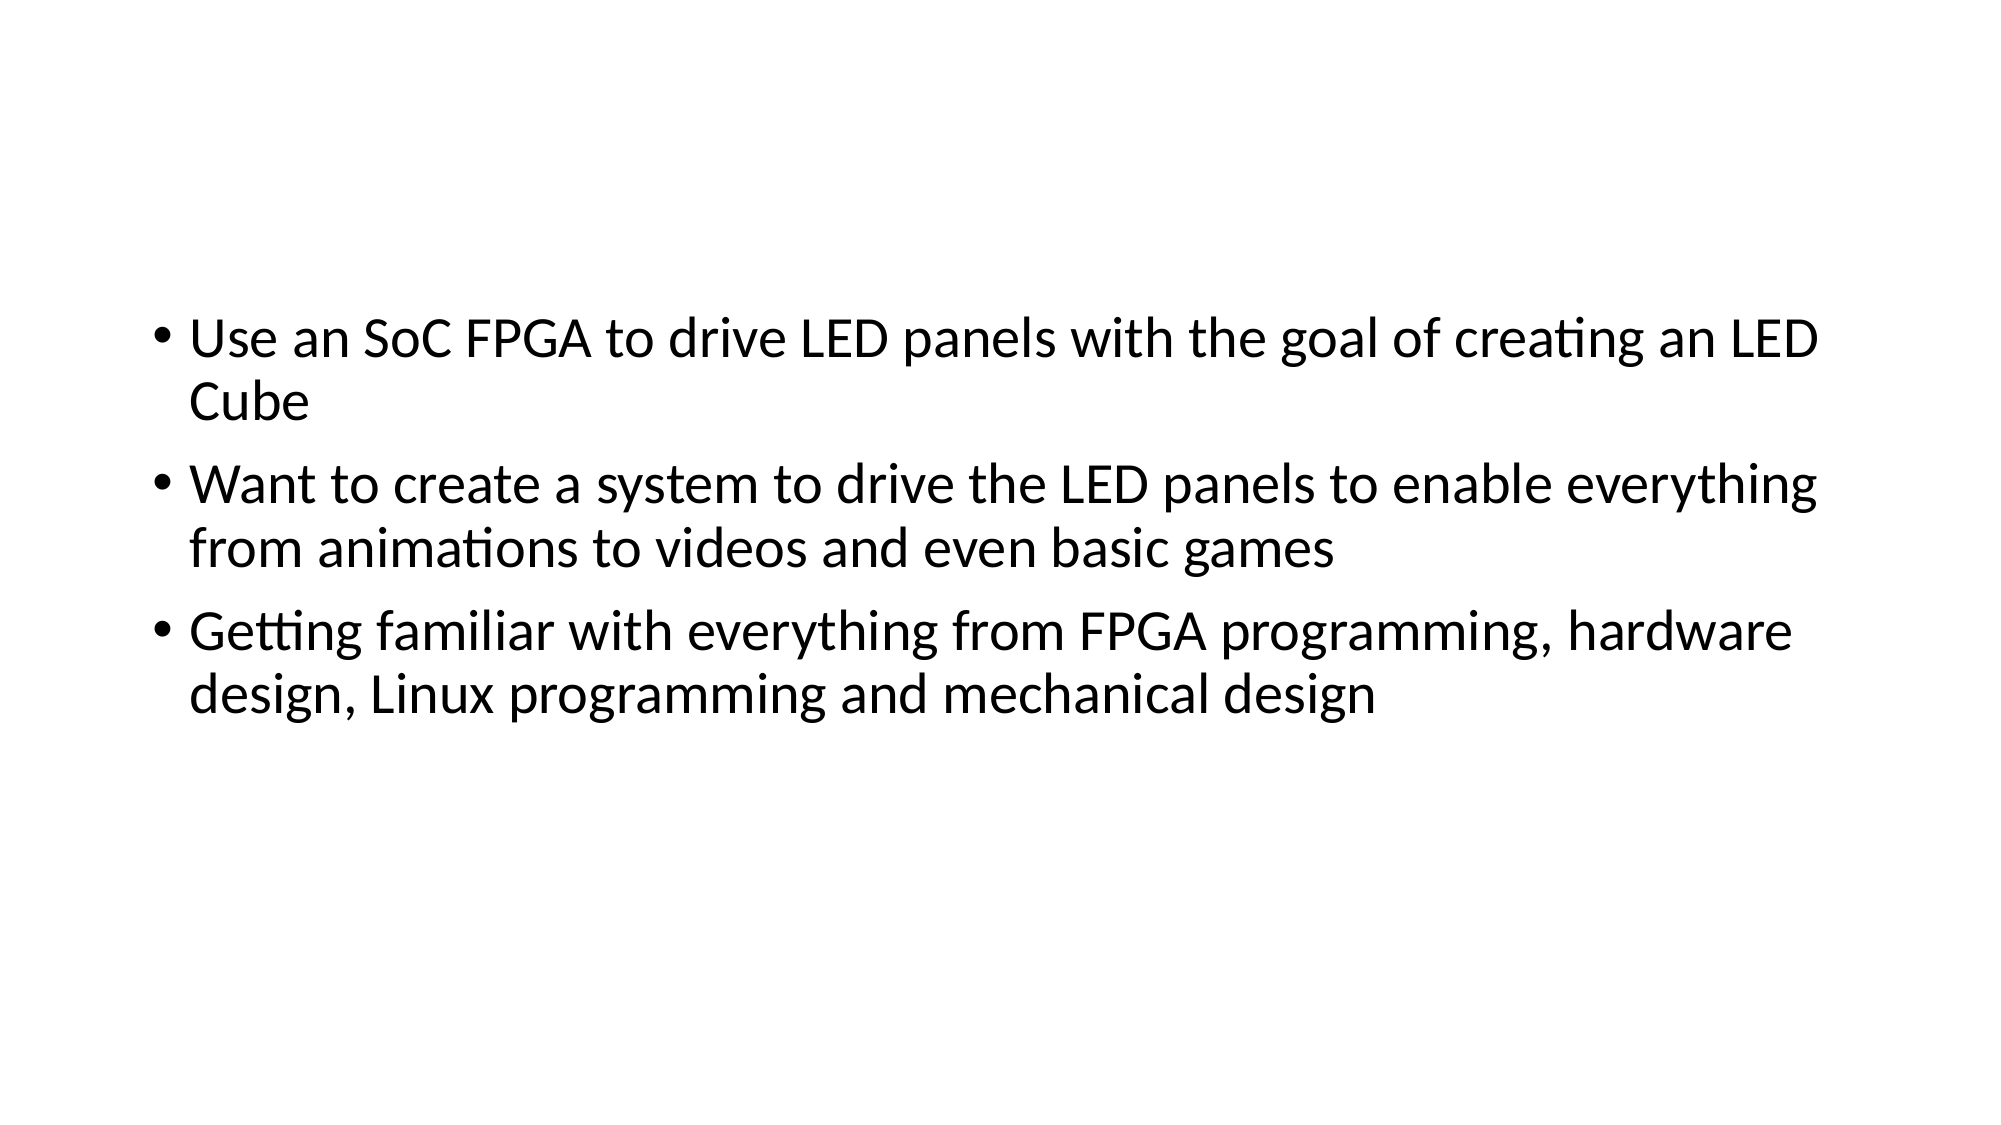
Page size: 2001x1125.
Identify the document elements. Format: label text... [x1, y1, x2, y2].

list Use an SoC FPGA to drive LED panels with the goal of creating an LED Cube Want to create a system to drive the LED panels to enable everything from animations to videos and even basic games Getting familiar with everything from FPGA programming, hardware design, Linux programming and mechanical design [137, 299, 1863, 1014]
